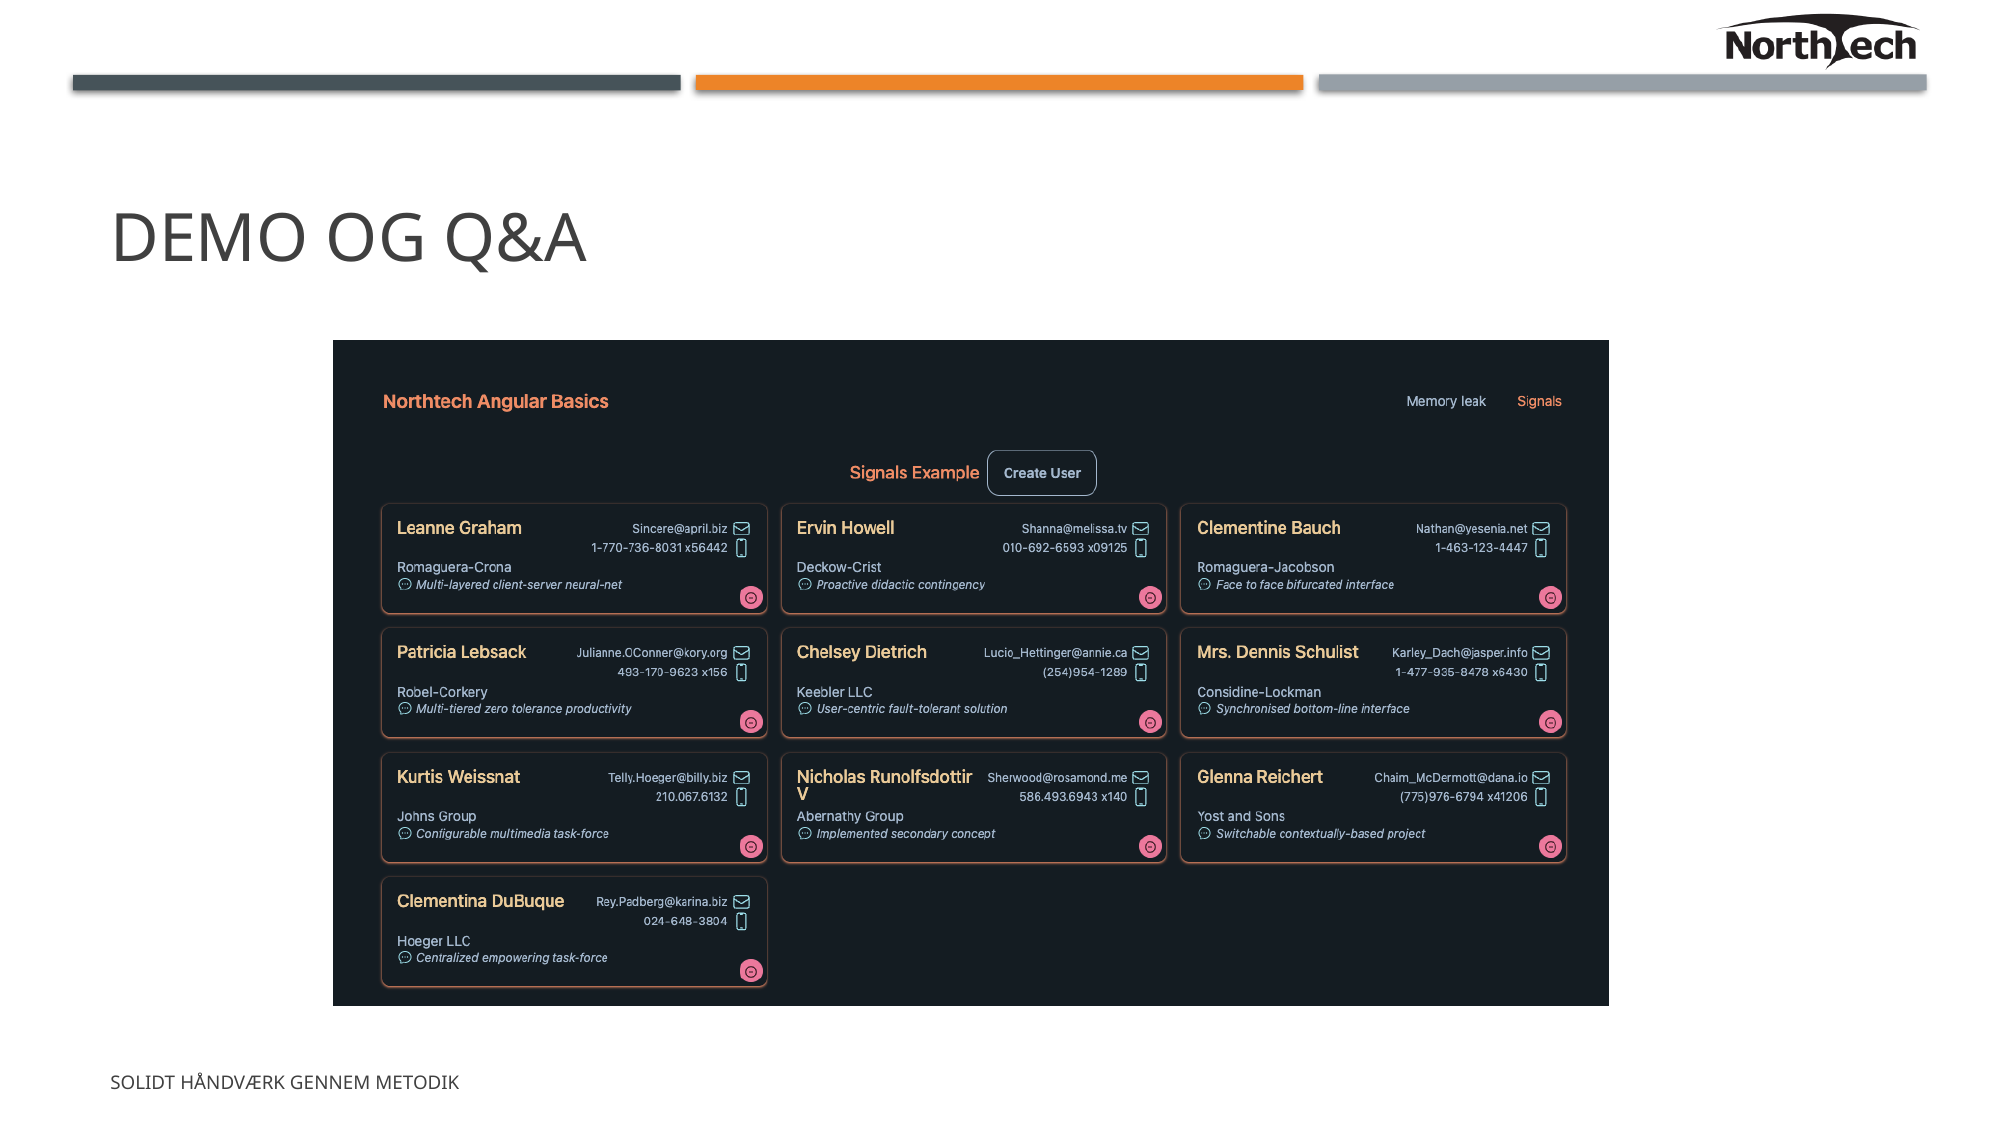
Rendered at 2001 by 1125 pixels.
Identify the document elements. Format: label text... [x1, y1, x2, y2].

title Demo og Q&a [95, 119, 1905, 282]
picture [332, 339, 1609, 1006]
picture [1716, 13, 1920, 70]
footer SOLIDT HÅNDVÆRK GENNEM METODIK [95, 1053, 1230, 1114]
